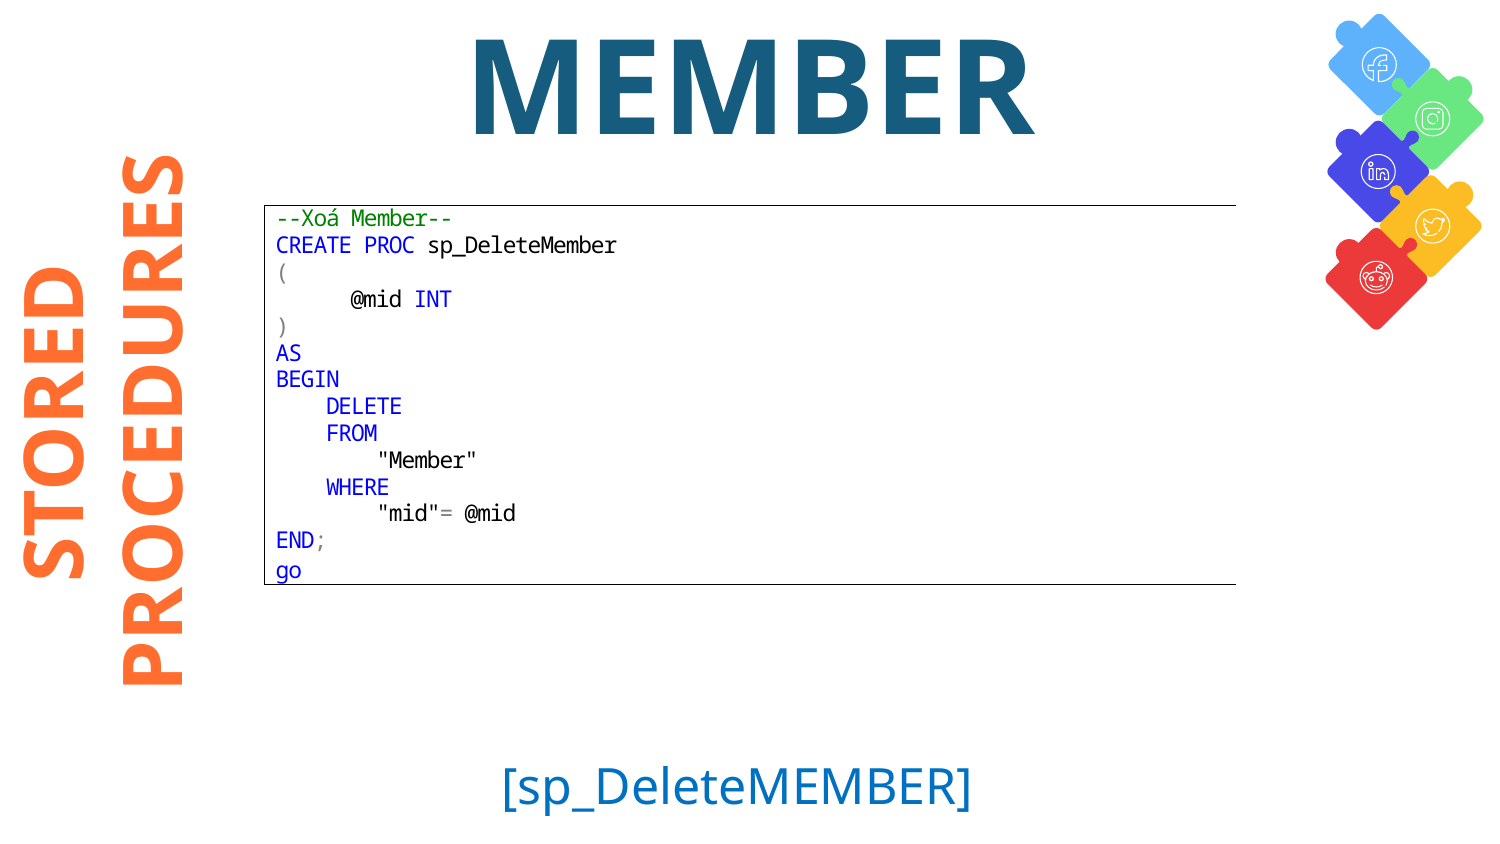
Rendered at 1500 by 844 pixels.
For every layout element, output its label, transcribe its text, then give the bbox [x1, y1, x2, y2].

text_box [sp_DeleteMEMBER] [486, 747, 1014, 823]
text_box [1324, 13, 1485, 330]
text_box MEMBER [0, 1, 1500, 161]
title STORED PROCEDURES [0, 161, 199, 844]
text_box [263, 204, 1237, 640]
